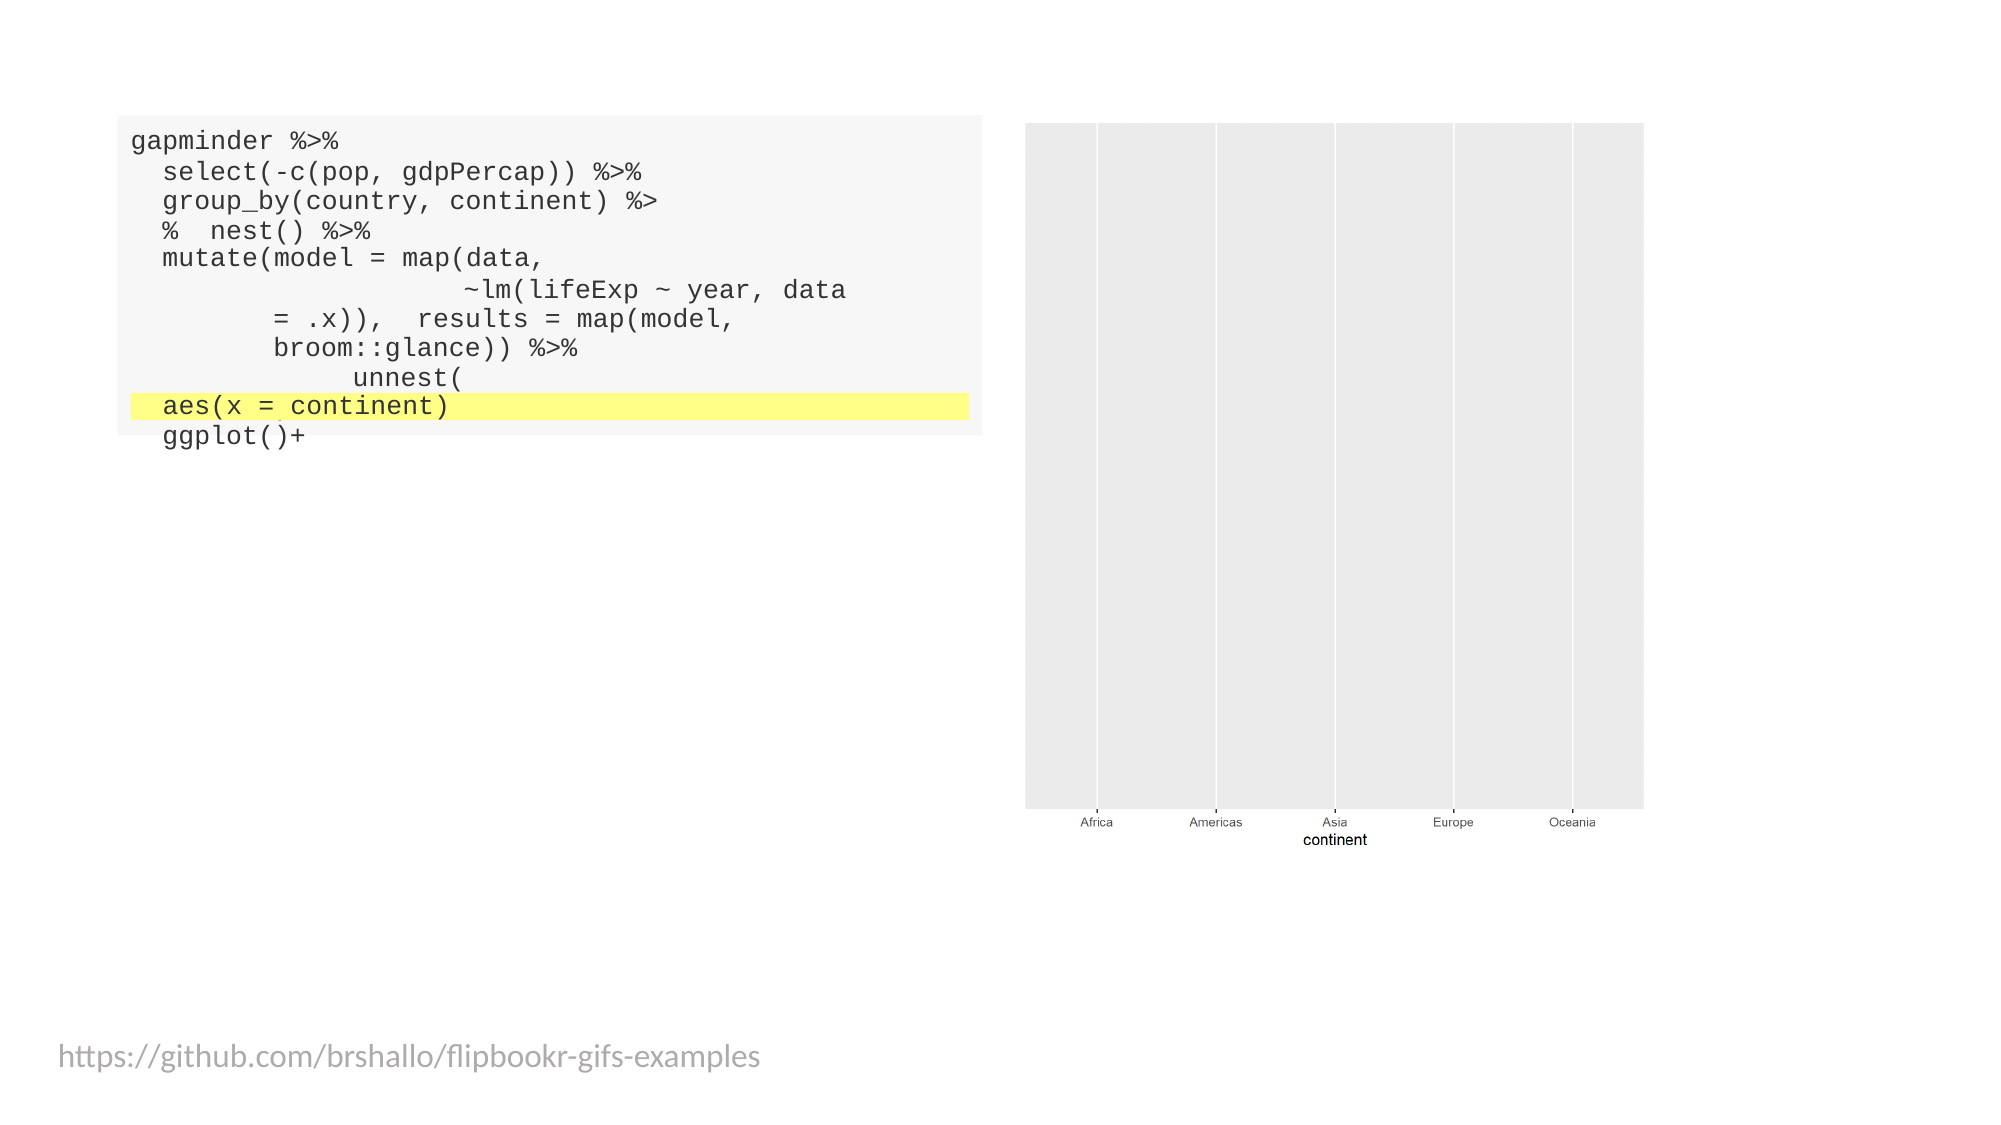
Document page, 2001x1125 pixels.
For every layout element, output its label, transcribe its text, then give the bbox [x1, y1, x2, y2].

text_box [117, 115, 983, 436]
text_box gapminder %>% select(-c(pop, gdpPercap)) %>% group_by(country, continent) %>% nest() %>% mutate(model = map(data, ~lm(lifeExp ~ year, data = .x)), results = map(model, broom::glance)) %>% unnest(results) %>% ggplot()+ [128, 122, 974, 451]
text_box https://github.com/brshallo/flipbookr-gifs-examples [43, 1026, 979, 1093]
text_box aes(x = continent) [130, 392, 970, 421]
text_box [1025, 123, 1644, 845]
